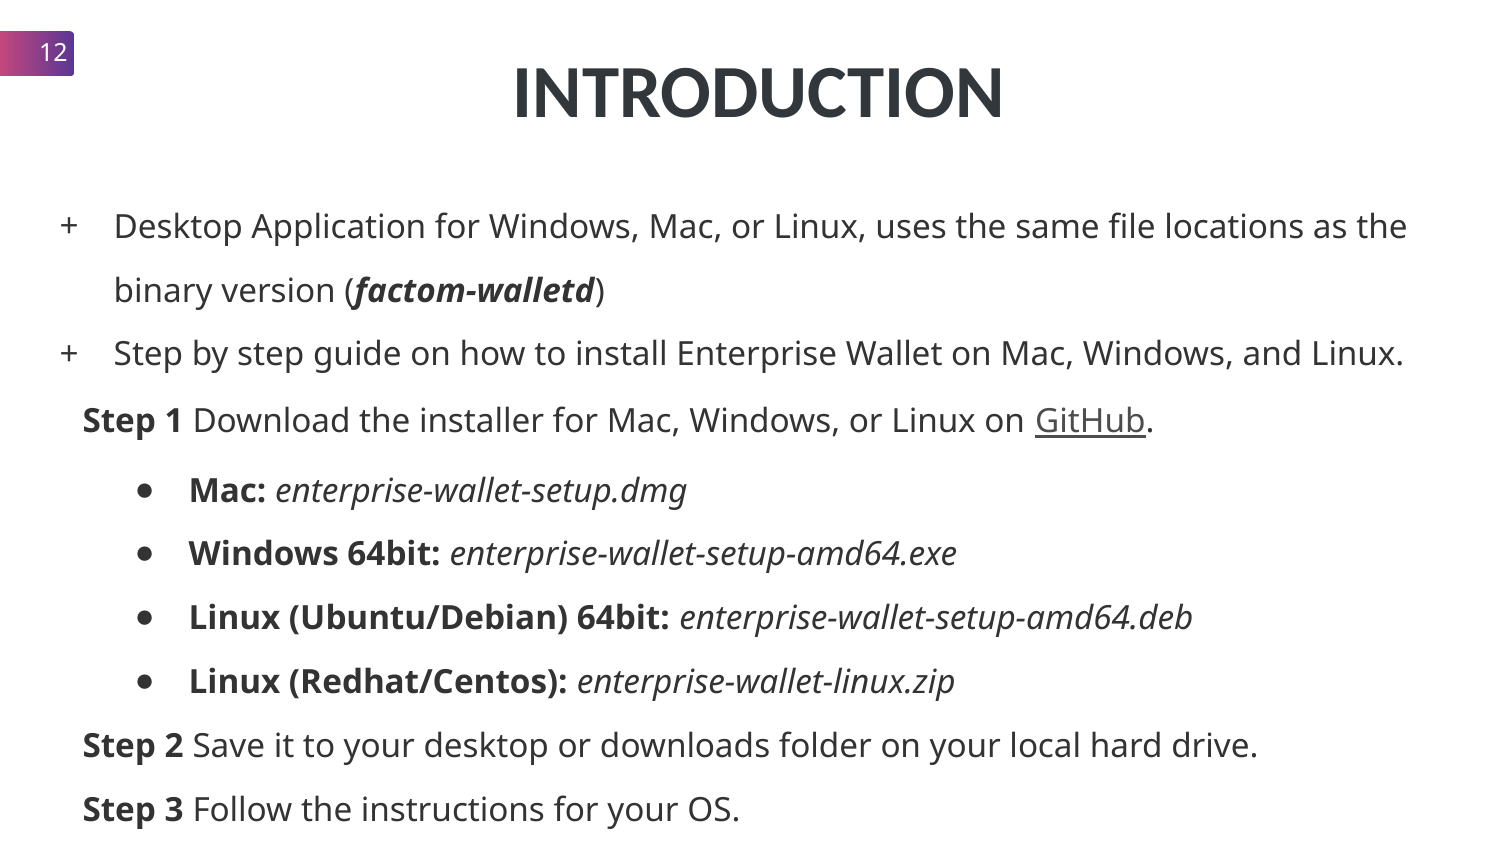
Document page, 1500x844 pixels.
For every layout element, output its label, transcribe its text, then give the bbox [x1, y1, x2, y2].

text_box INTRODUCTION [369, 31, 1149, 143]
text_box Desktop Application for Windows, Mac, or Linux, uses the same file locations as the binary version (factom-walletd) Step by step guide on how to install Enterprise Wallet on Mac, Windows, and Linux. Step 1 Download the installer for Mac, Windows, or Linux on GitHub. Mac: enterprise-wallet-setup.dmg Windows 64bit: enterprise-wallet-setup-amd64.exe Linux (Ubuntu/Debian) 64bit: enterprise-wallet-setup-amd64.deb Linux (Redhat/Centos): enterprise-wallet-linux.zip Step 2 Save it to your desktop or downloads folder on your local hard drive. Step 3 Follow the instructions for your OS. [23, 143, 1495, 844]
slide_number ‹#› [0, 31, 75, 77]
